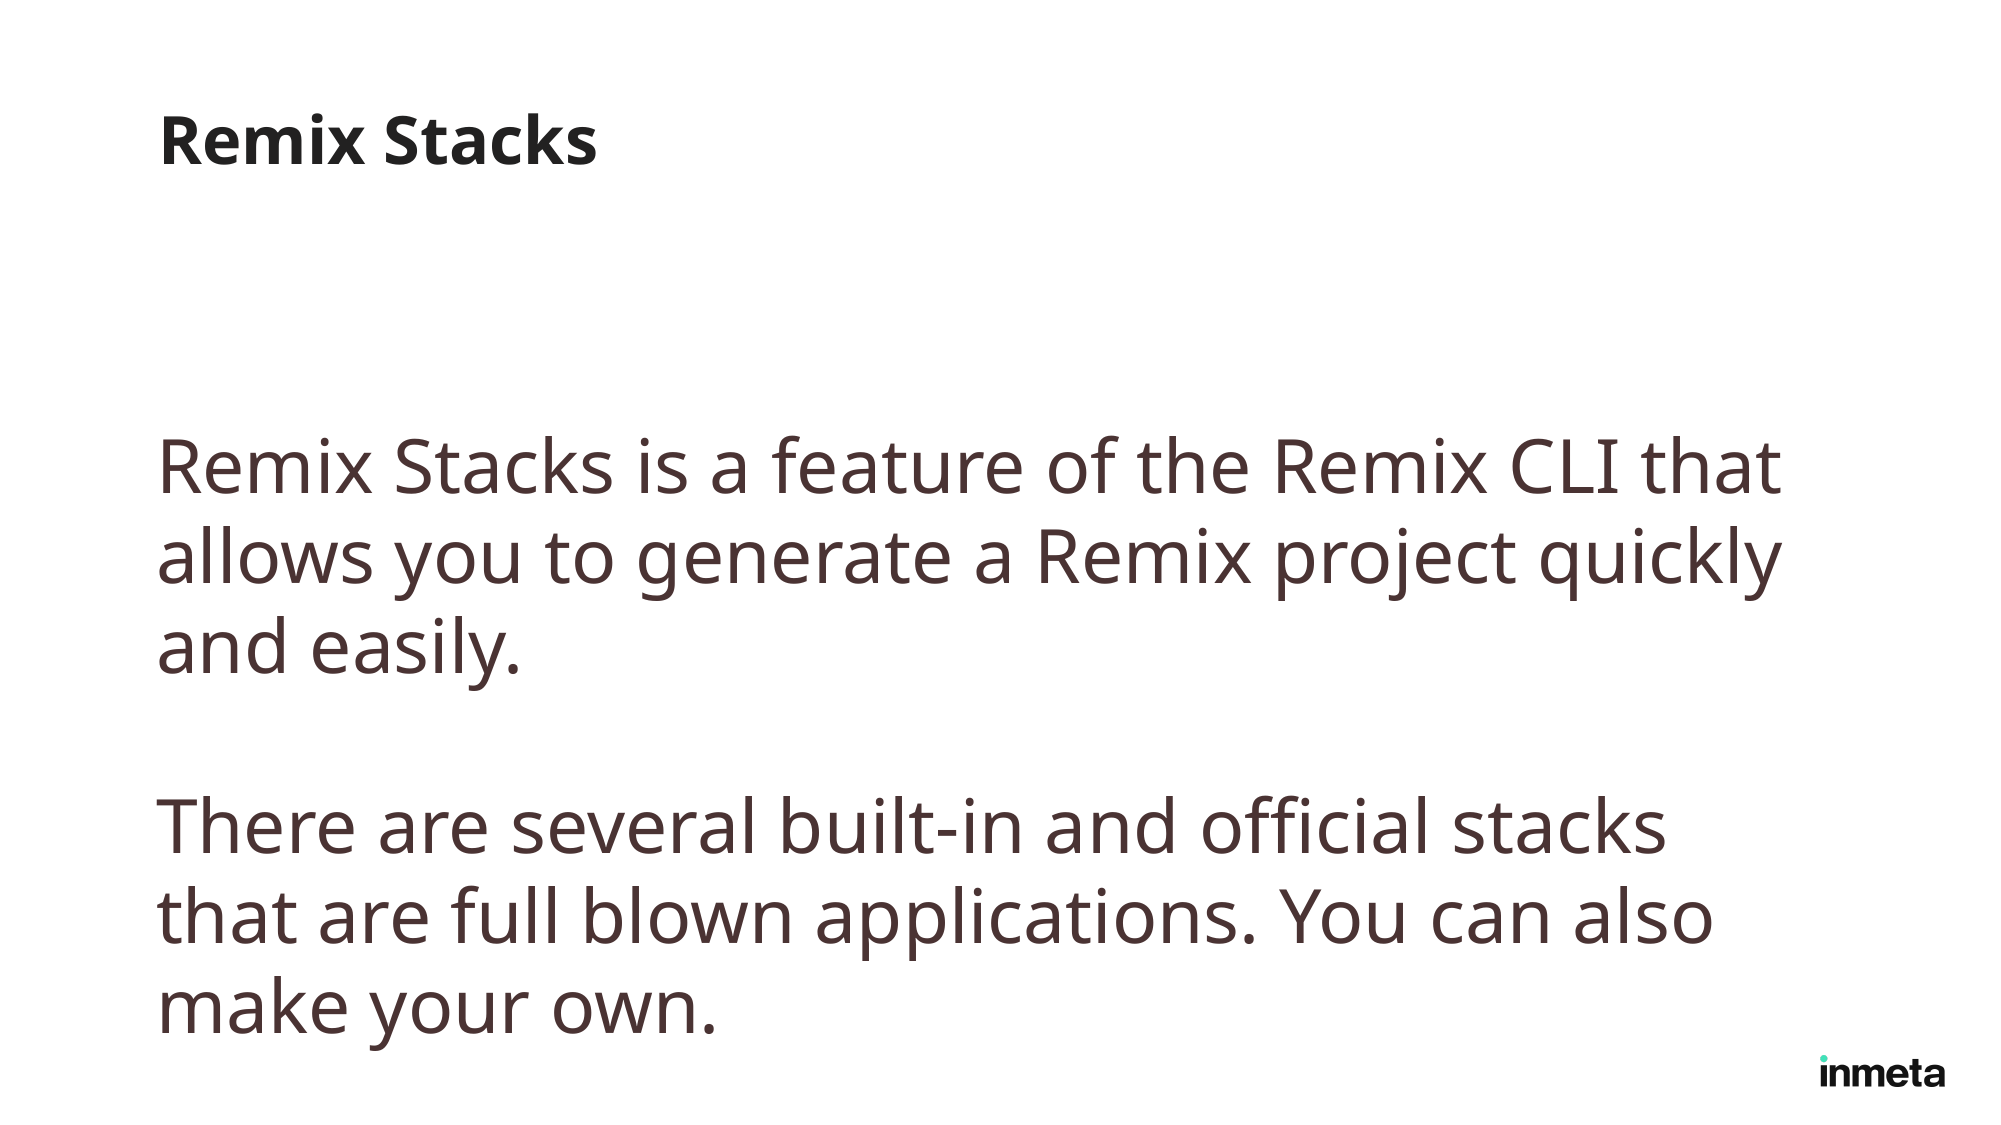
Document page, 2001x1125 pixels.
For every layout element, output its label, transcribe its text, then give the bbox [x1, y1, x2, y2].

picture [1820, 1055, 1945, 1087]
title Remix Stacks [143, 90, 1857, 208]
text_box Remix Stacks is a feature of the Remix CLI that allows you to generate a Remix project quickly and easily. There are several built-in and official stacks that are full blown applications. You can also make your own. [141, 410, 1809, 1056]
